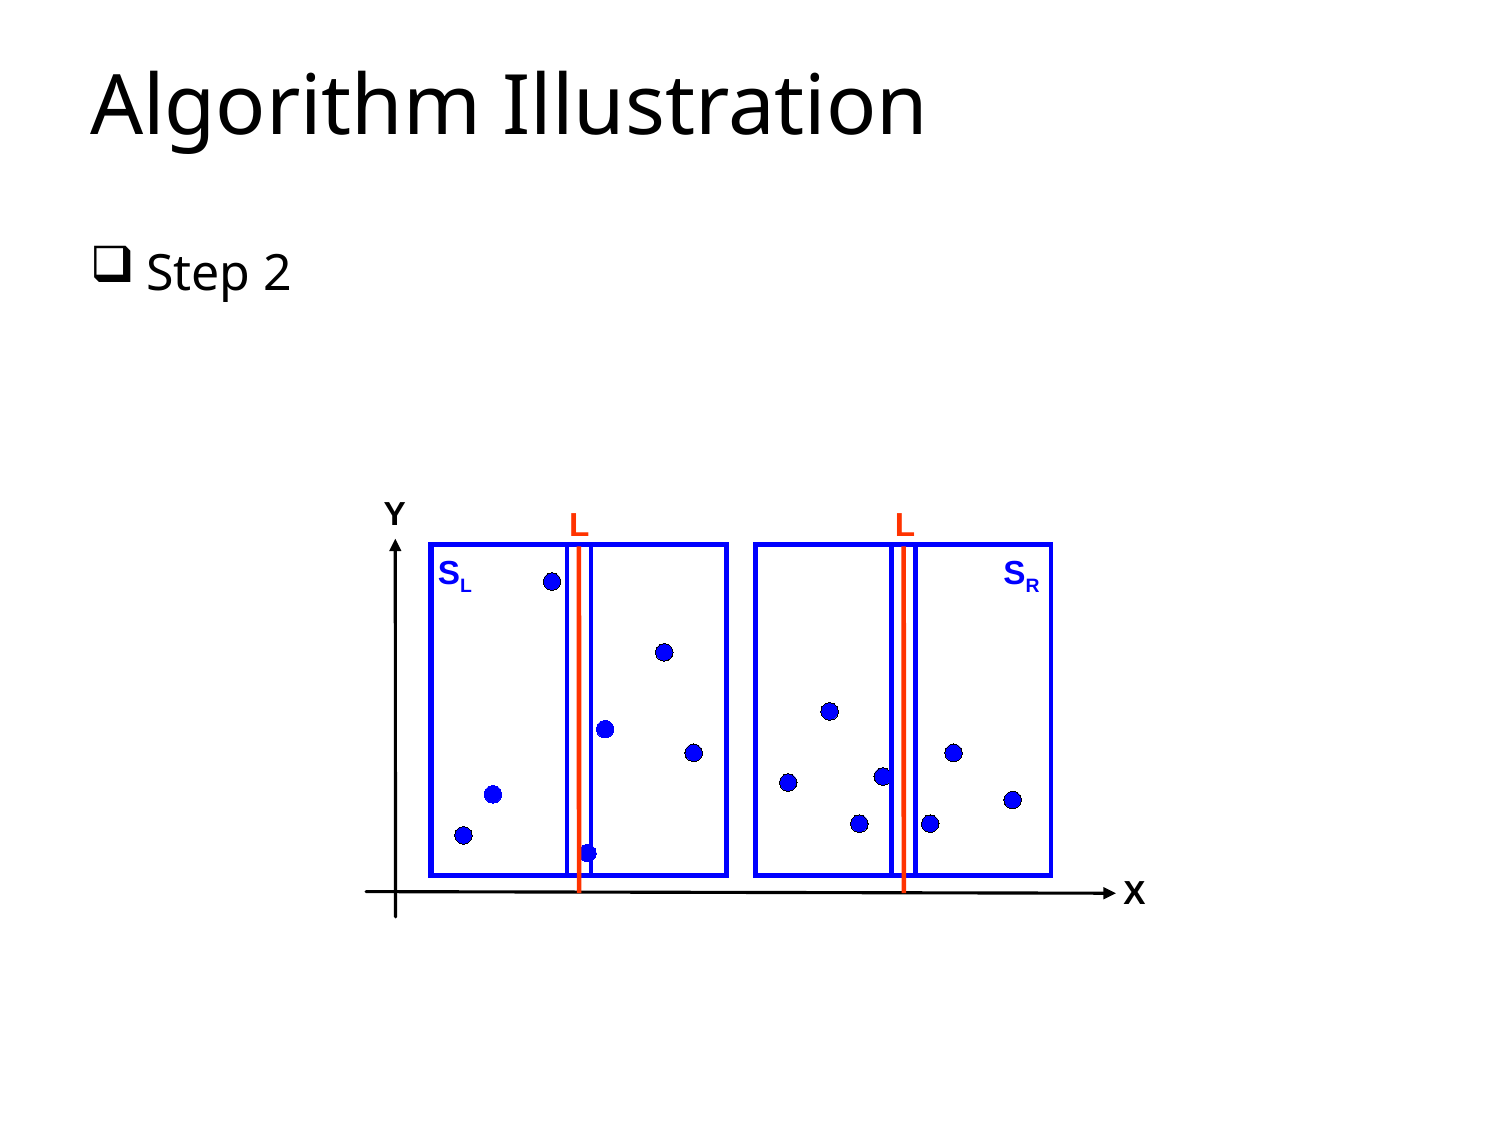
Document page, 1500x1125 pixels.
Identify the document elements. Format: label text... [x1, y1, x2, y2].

list Step 2 [75, 233, 1425, 1005]
title Algorithm Illustration [75, 45, 1425, 157]
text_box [365, 491, 1146, 918]
